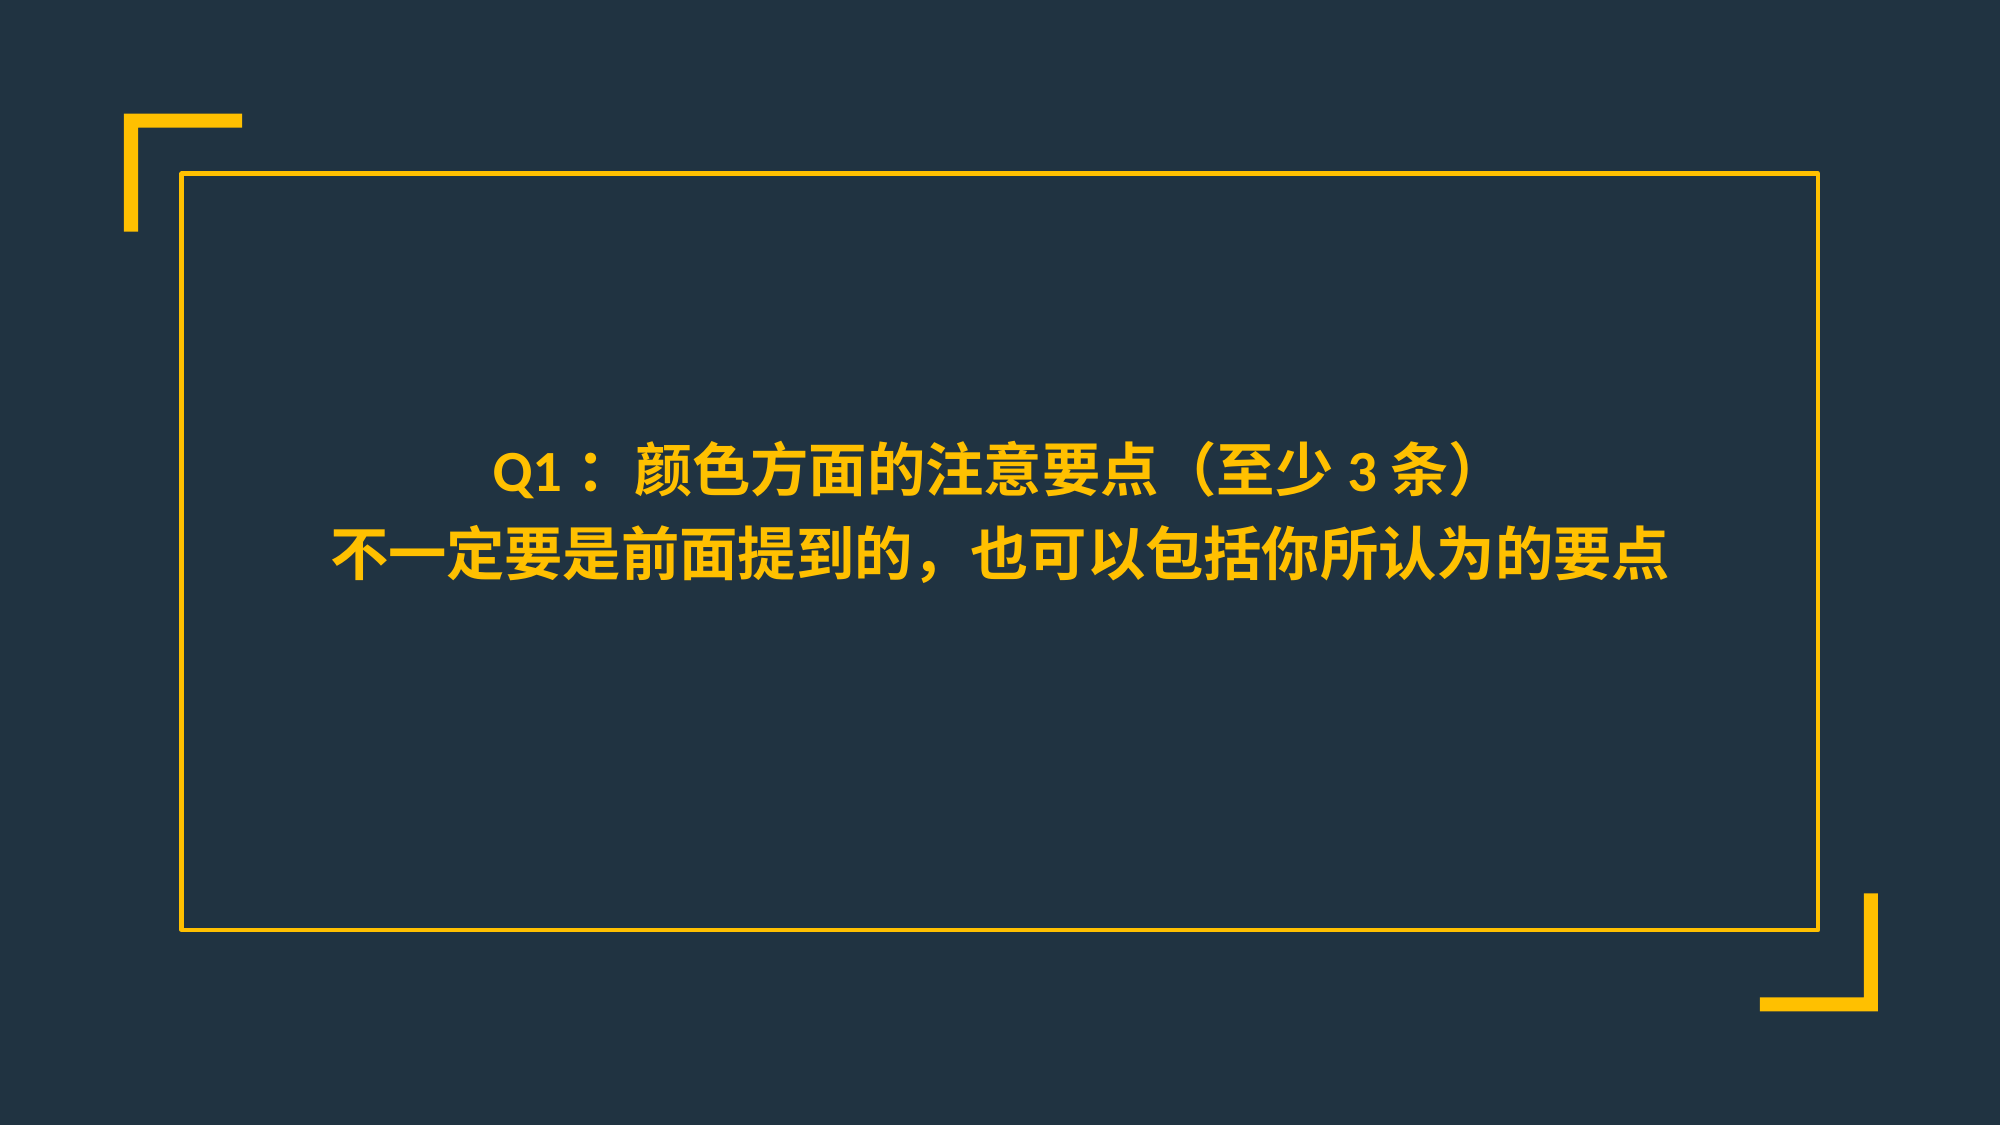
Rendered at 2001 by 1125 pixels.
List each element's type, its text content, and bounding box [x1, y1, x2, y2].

text_box [1759, 892, 1879, 1012]
text_box Q1：颜色方面的注意要点（至少3条） 不一定要是前面提到的，也可以包括你所认为的要点 [181, 173, 1819, 931]
text_box [123, 113, 243, 233]
